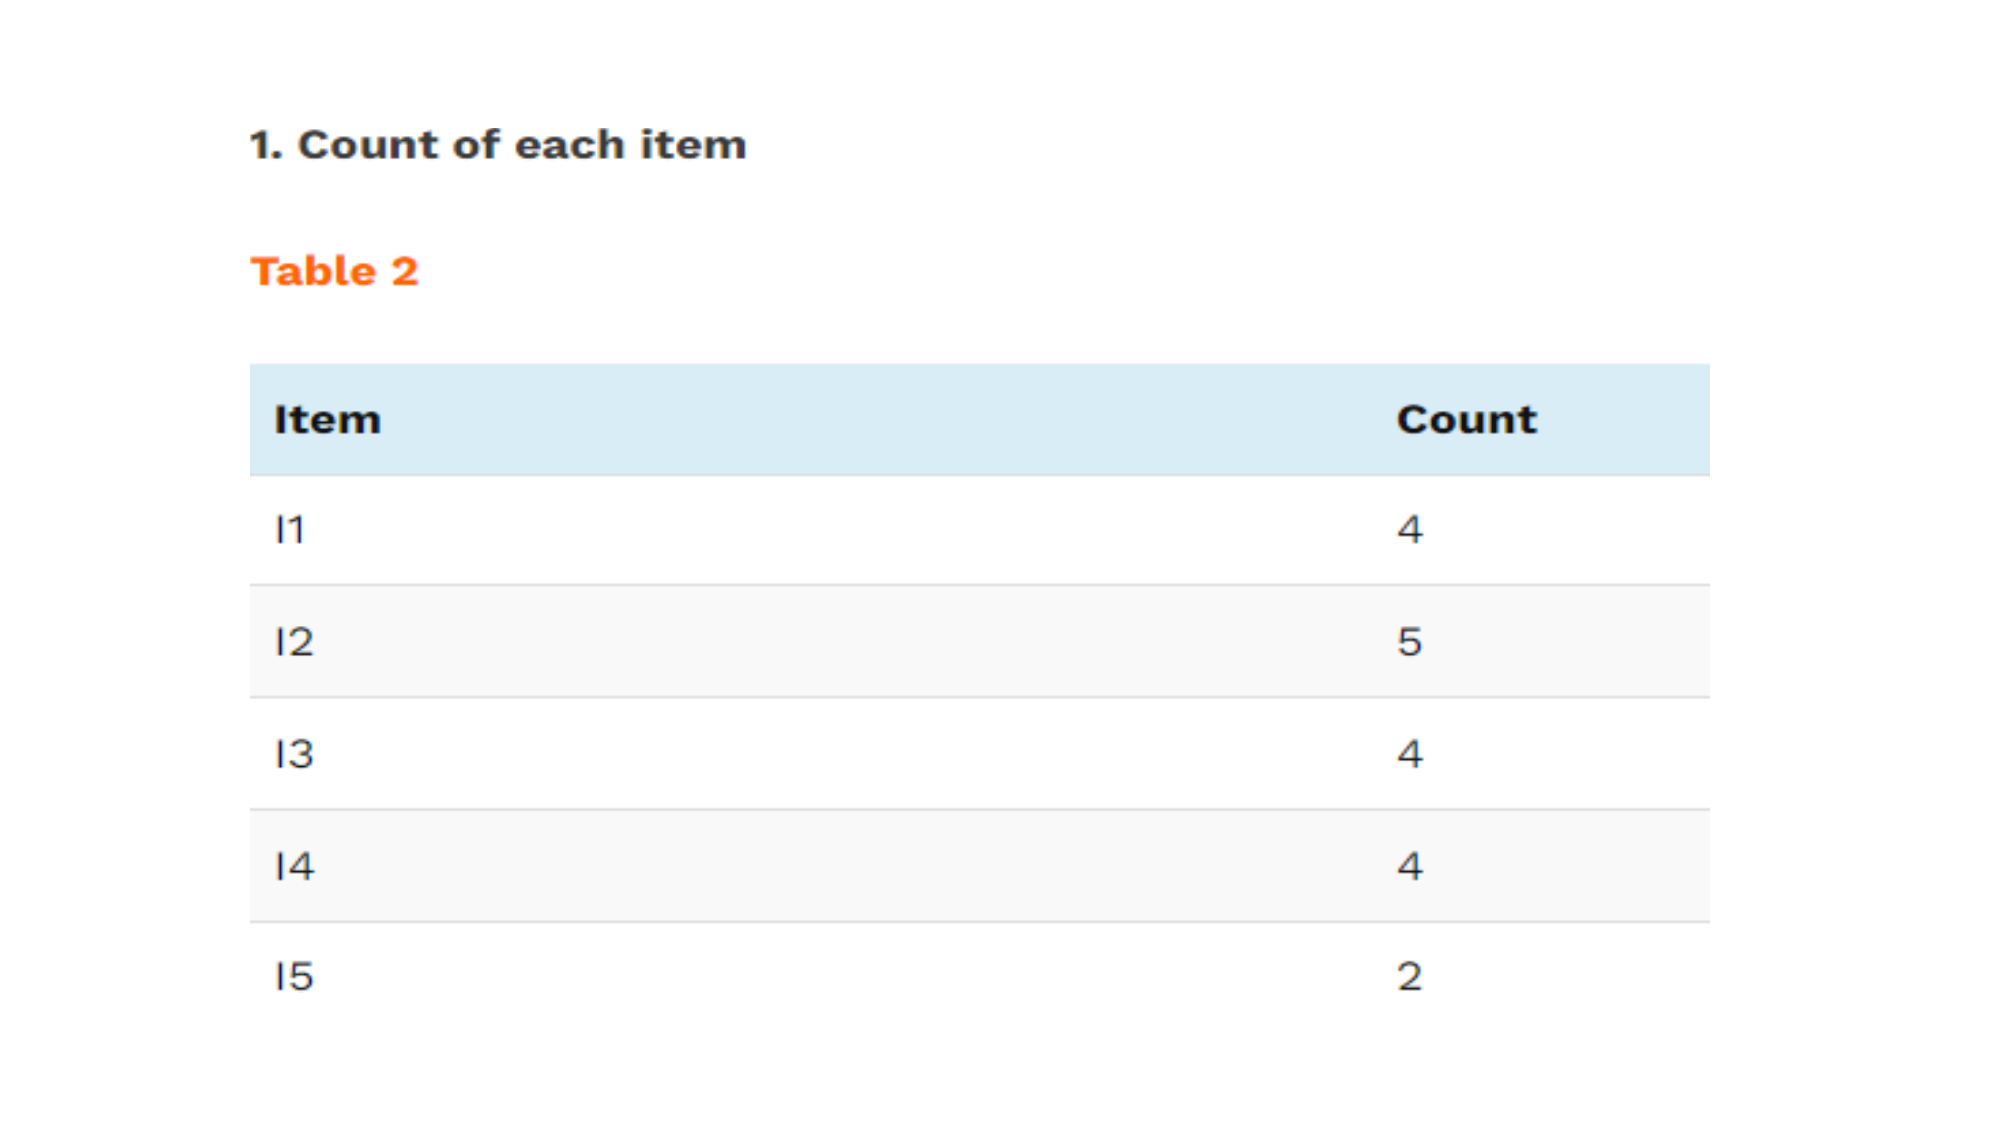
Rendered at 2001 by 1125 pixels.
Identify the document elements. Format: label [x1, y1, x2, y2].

picture [250, 128, 1711, 993]
